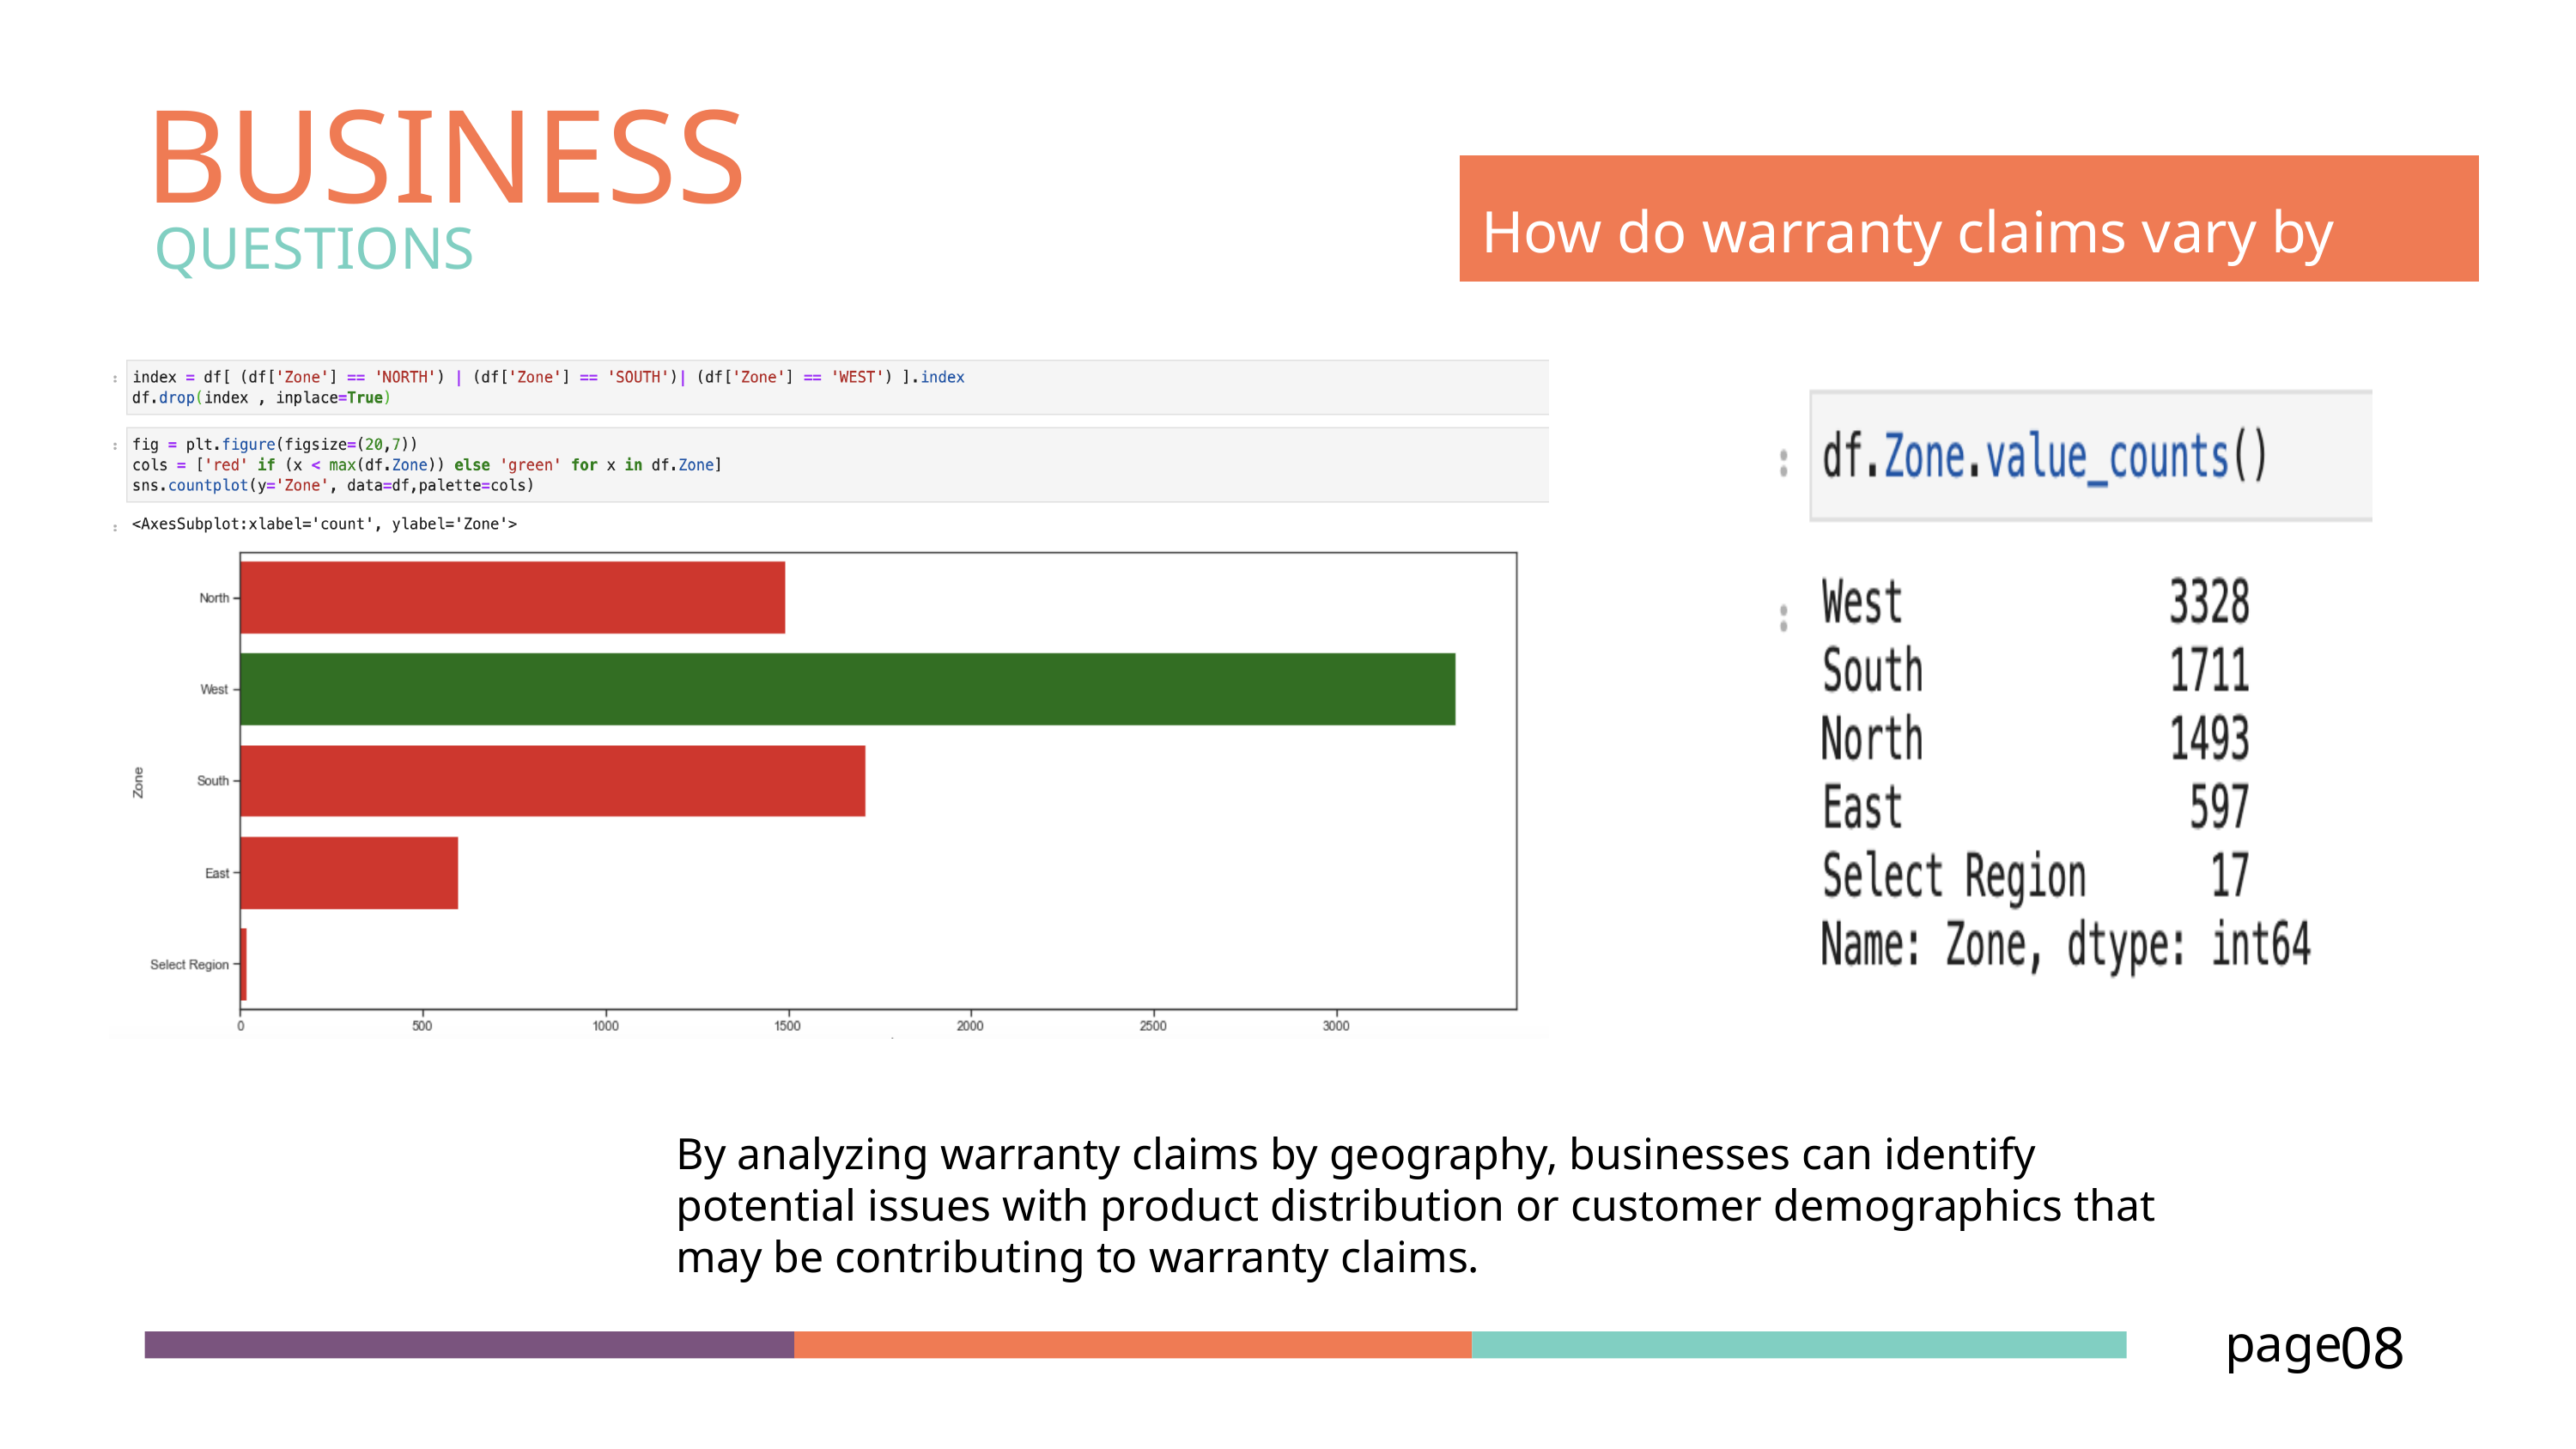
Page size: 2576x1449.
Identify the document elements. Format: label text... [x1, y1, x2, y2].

picture [109, 343, 1549, 1039]
text_box BUSINESS [144, 48, 974, 229]
text_box How do warranty claims vary by geography? [1481, 184, 2541, 345]
text_box page [2225, 1301, 2314, 1372]
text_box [1459, 155, 2480, 282]
text_box By analyzing warranty claims by geography, businesses can identify potential issues with product distribution or customer demographics that may be contributing to warranty claims. [676, 1075, 2243, 1282]
text_box 08 [2314, 1300, 2432, 1381]
text_box QUESTIONS [154, 200, 525, 282]
picture [1771, 343, 2372, 995]
